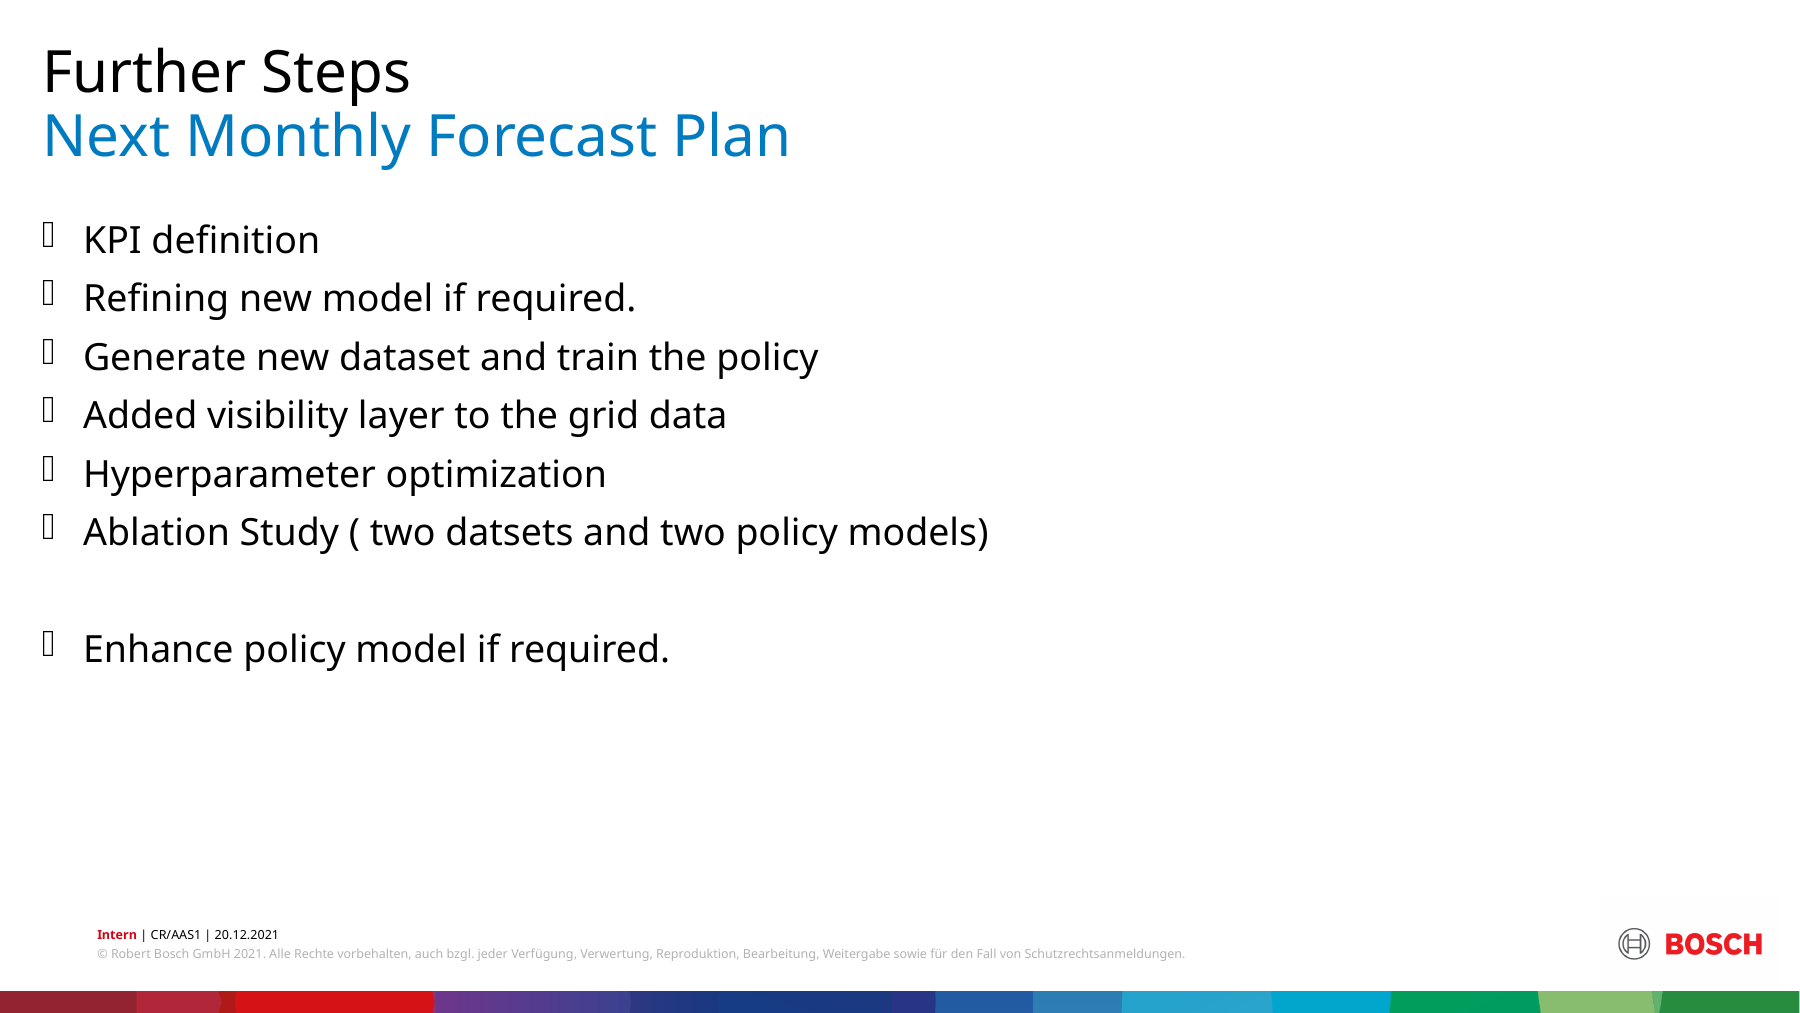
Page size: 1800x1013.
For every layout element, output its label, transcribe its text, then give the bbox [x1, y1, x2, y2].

title Next Monthly Forecast Plan [42, 106, 1758, 171]
list KPI definition Refining new model if required. Generate new dataset and train the policy Added visibility layer to the grid data Hyperparameter optimization Ablation Study ( two datsets and two policy models) Enhance policy model if required. [41, 212, 1757, 897]
picture [1390, 896, 1800, 1013]
list Further Steps [42, 42, 1758, 106]
picture [0, 905, 1272, 1013]
